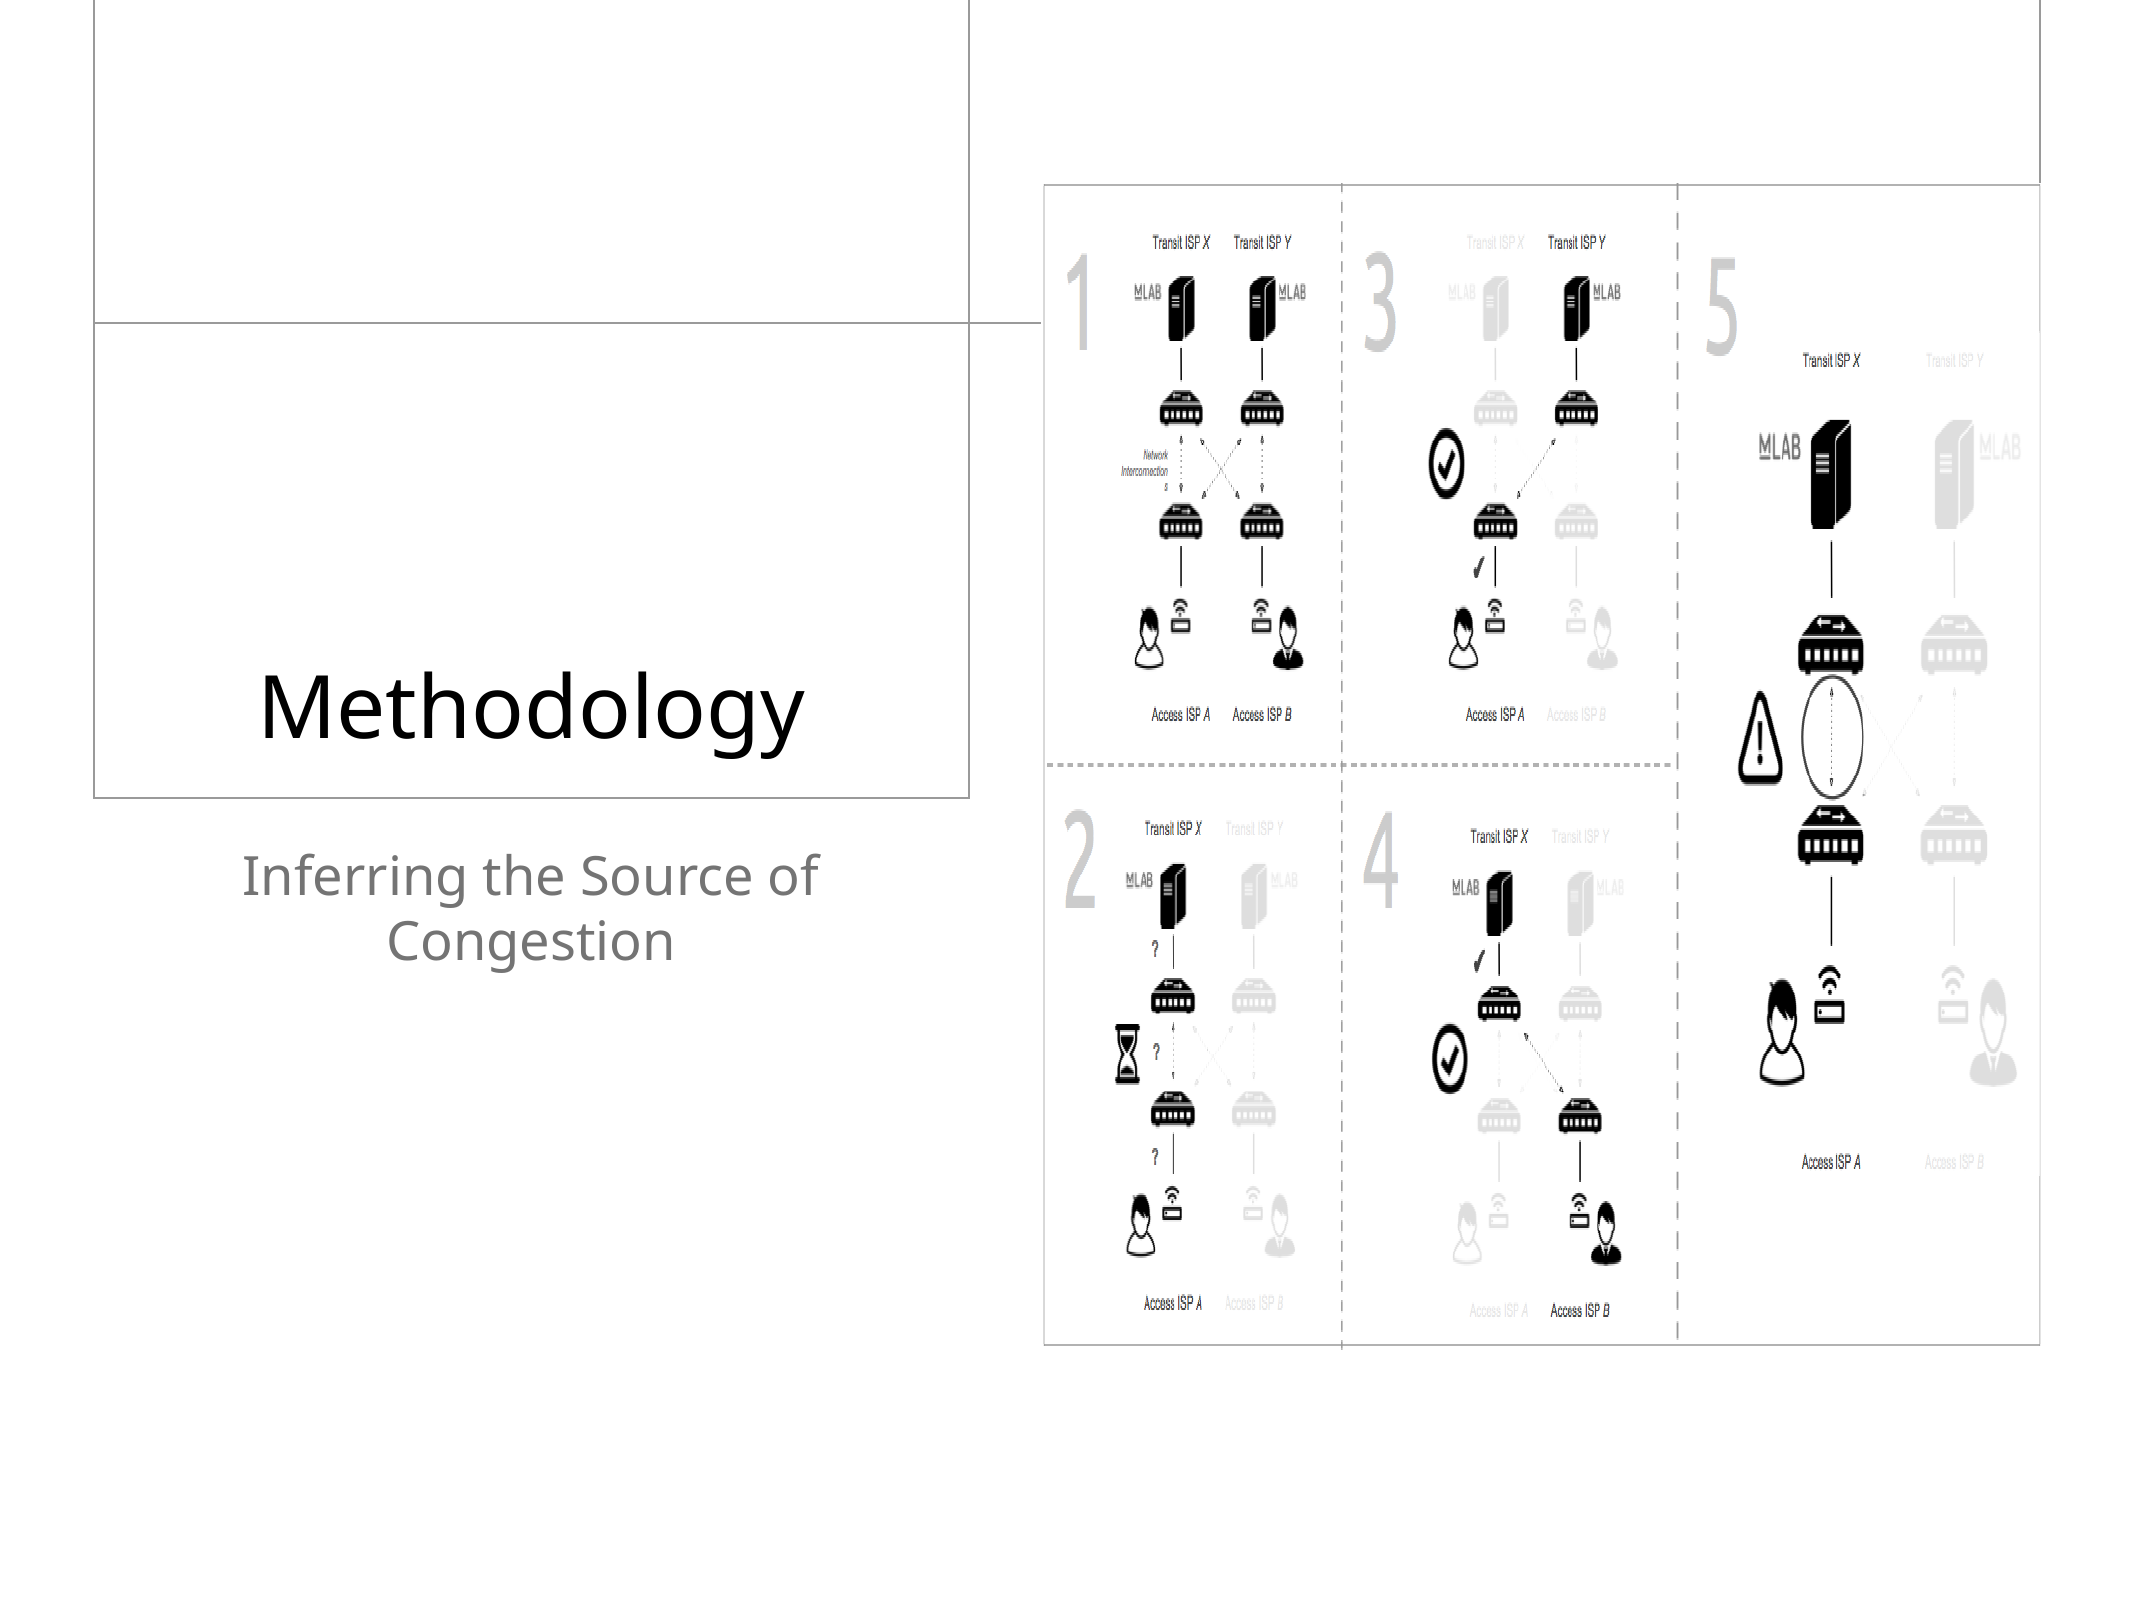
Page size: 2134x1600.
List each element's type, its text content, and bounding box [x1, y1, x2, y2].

text_box Methodology [93, 235, 969, 756]
text_box Inferring the Source of Congestion [93, 841, 969, 1363]
picture [1041, 182, 2049, 1351]
